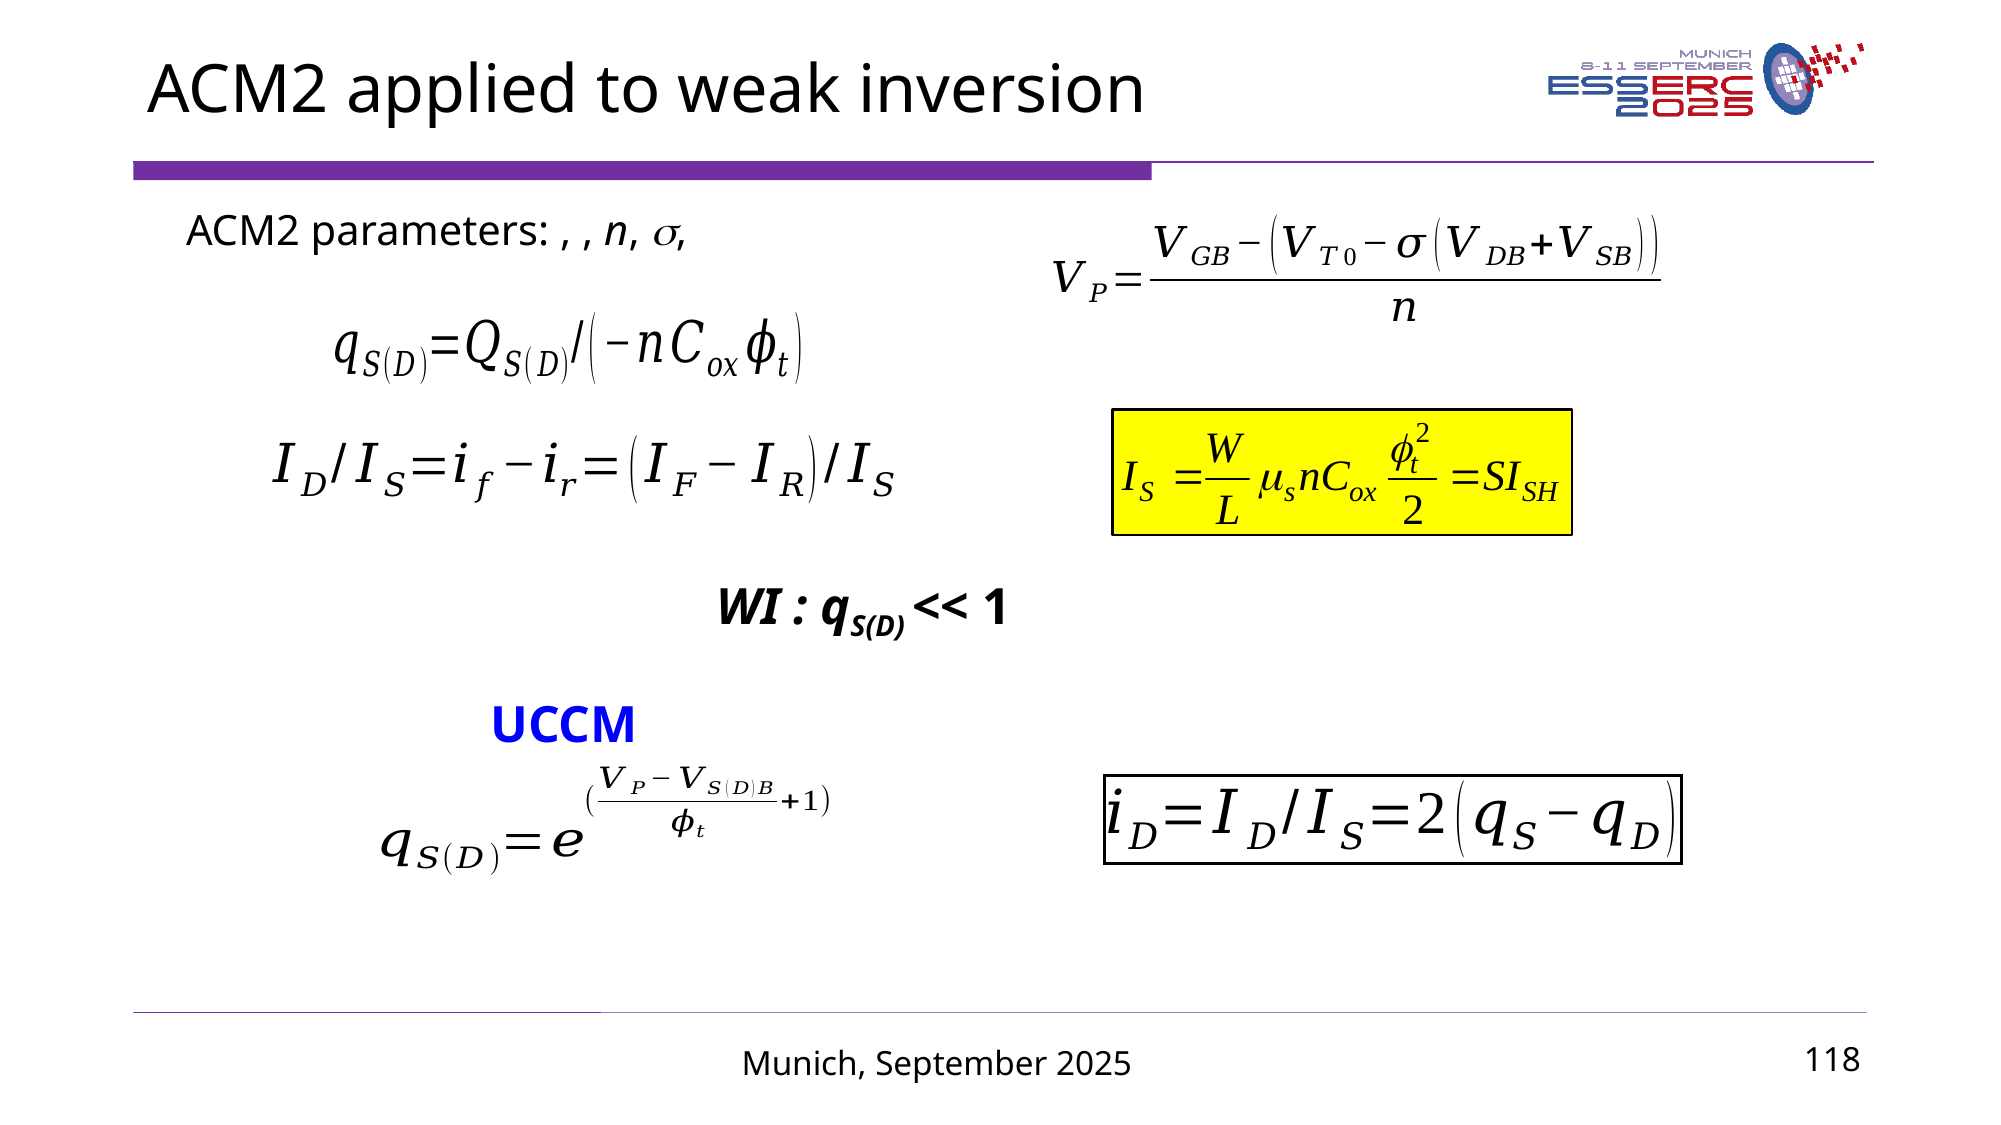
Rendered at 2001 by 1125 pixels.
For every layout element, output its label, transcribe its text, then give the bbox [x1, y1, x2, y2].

text_box UCCM [475, 685, 692, 761]
text_box WI : qS(D) << 1 [701, 566, 1159, 650]
text_box ACM2 applied to weak inversion [132, 38, 1252, 134]
picture [1538, 19, 1874, 138]
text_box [1113, 410, 1571, 534]
